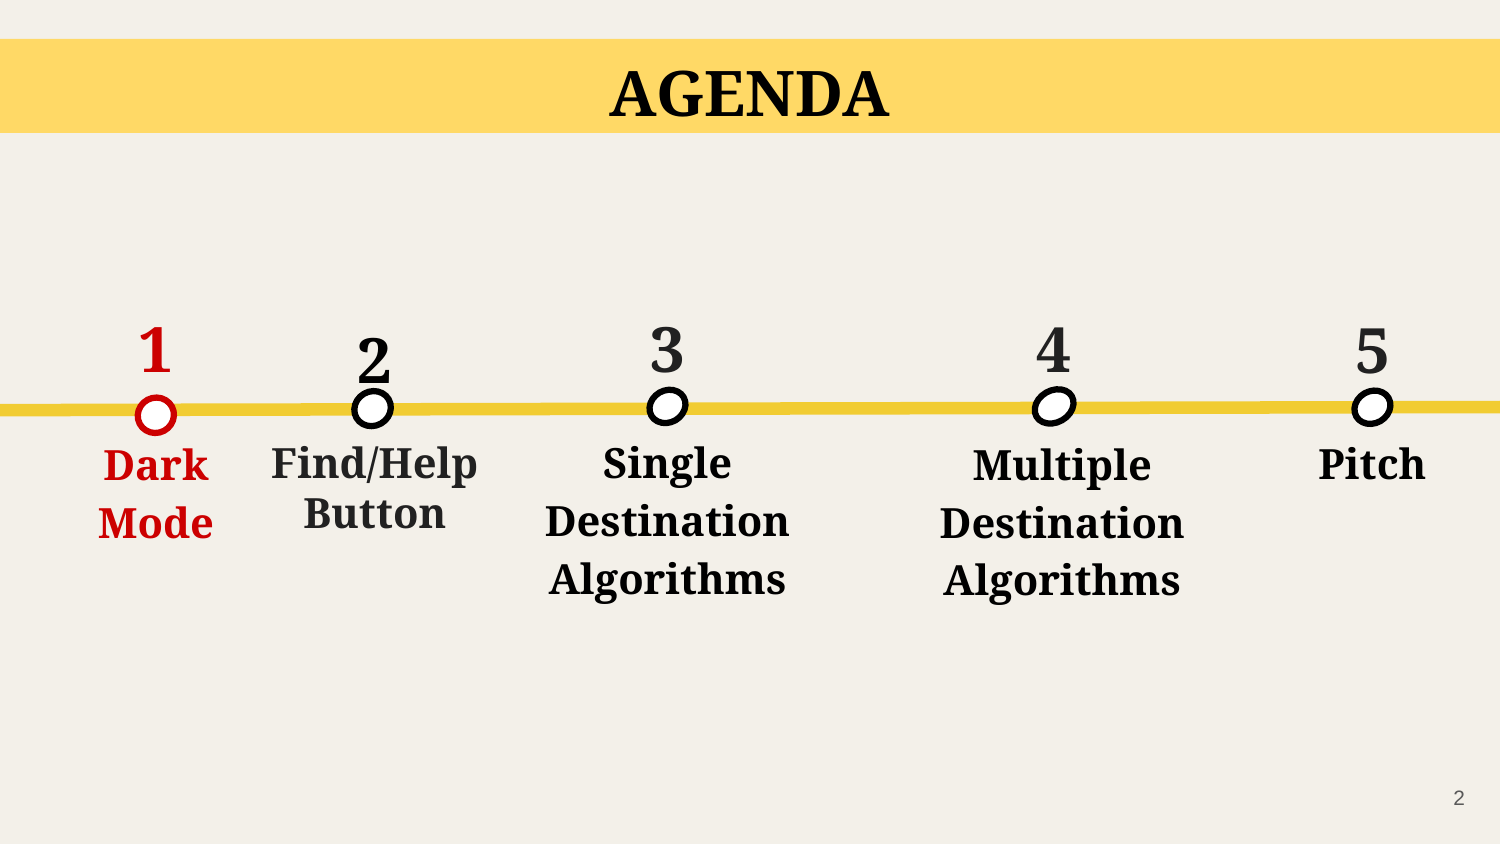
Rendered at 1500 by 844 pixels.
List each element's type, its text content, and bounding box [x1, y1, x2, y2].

slide_number ‹#› [1389, 764, 1480, 830]
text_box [186, 294, 564, 581]
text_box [847, 284, 1278, 679]
title AGENDA [0, 38, 1500, 133]
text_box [478, 284, 845, 618]
text_box Dark Mode [0, 418, 181, 547]
text_box [141, 397, 171, 405]
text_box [0, 406, 181, 411]
text_box 1 [117, 294, 184, 400]
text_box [1183, 284, 1500, 582]
text_box [138, 418, 174, 433]
